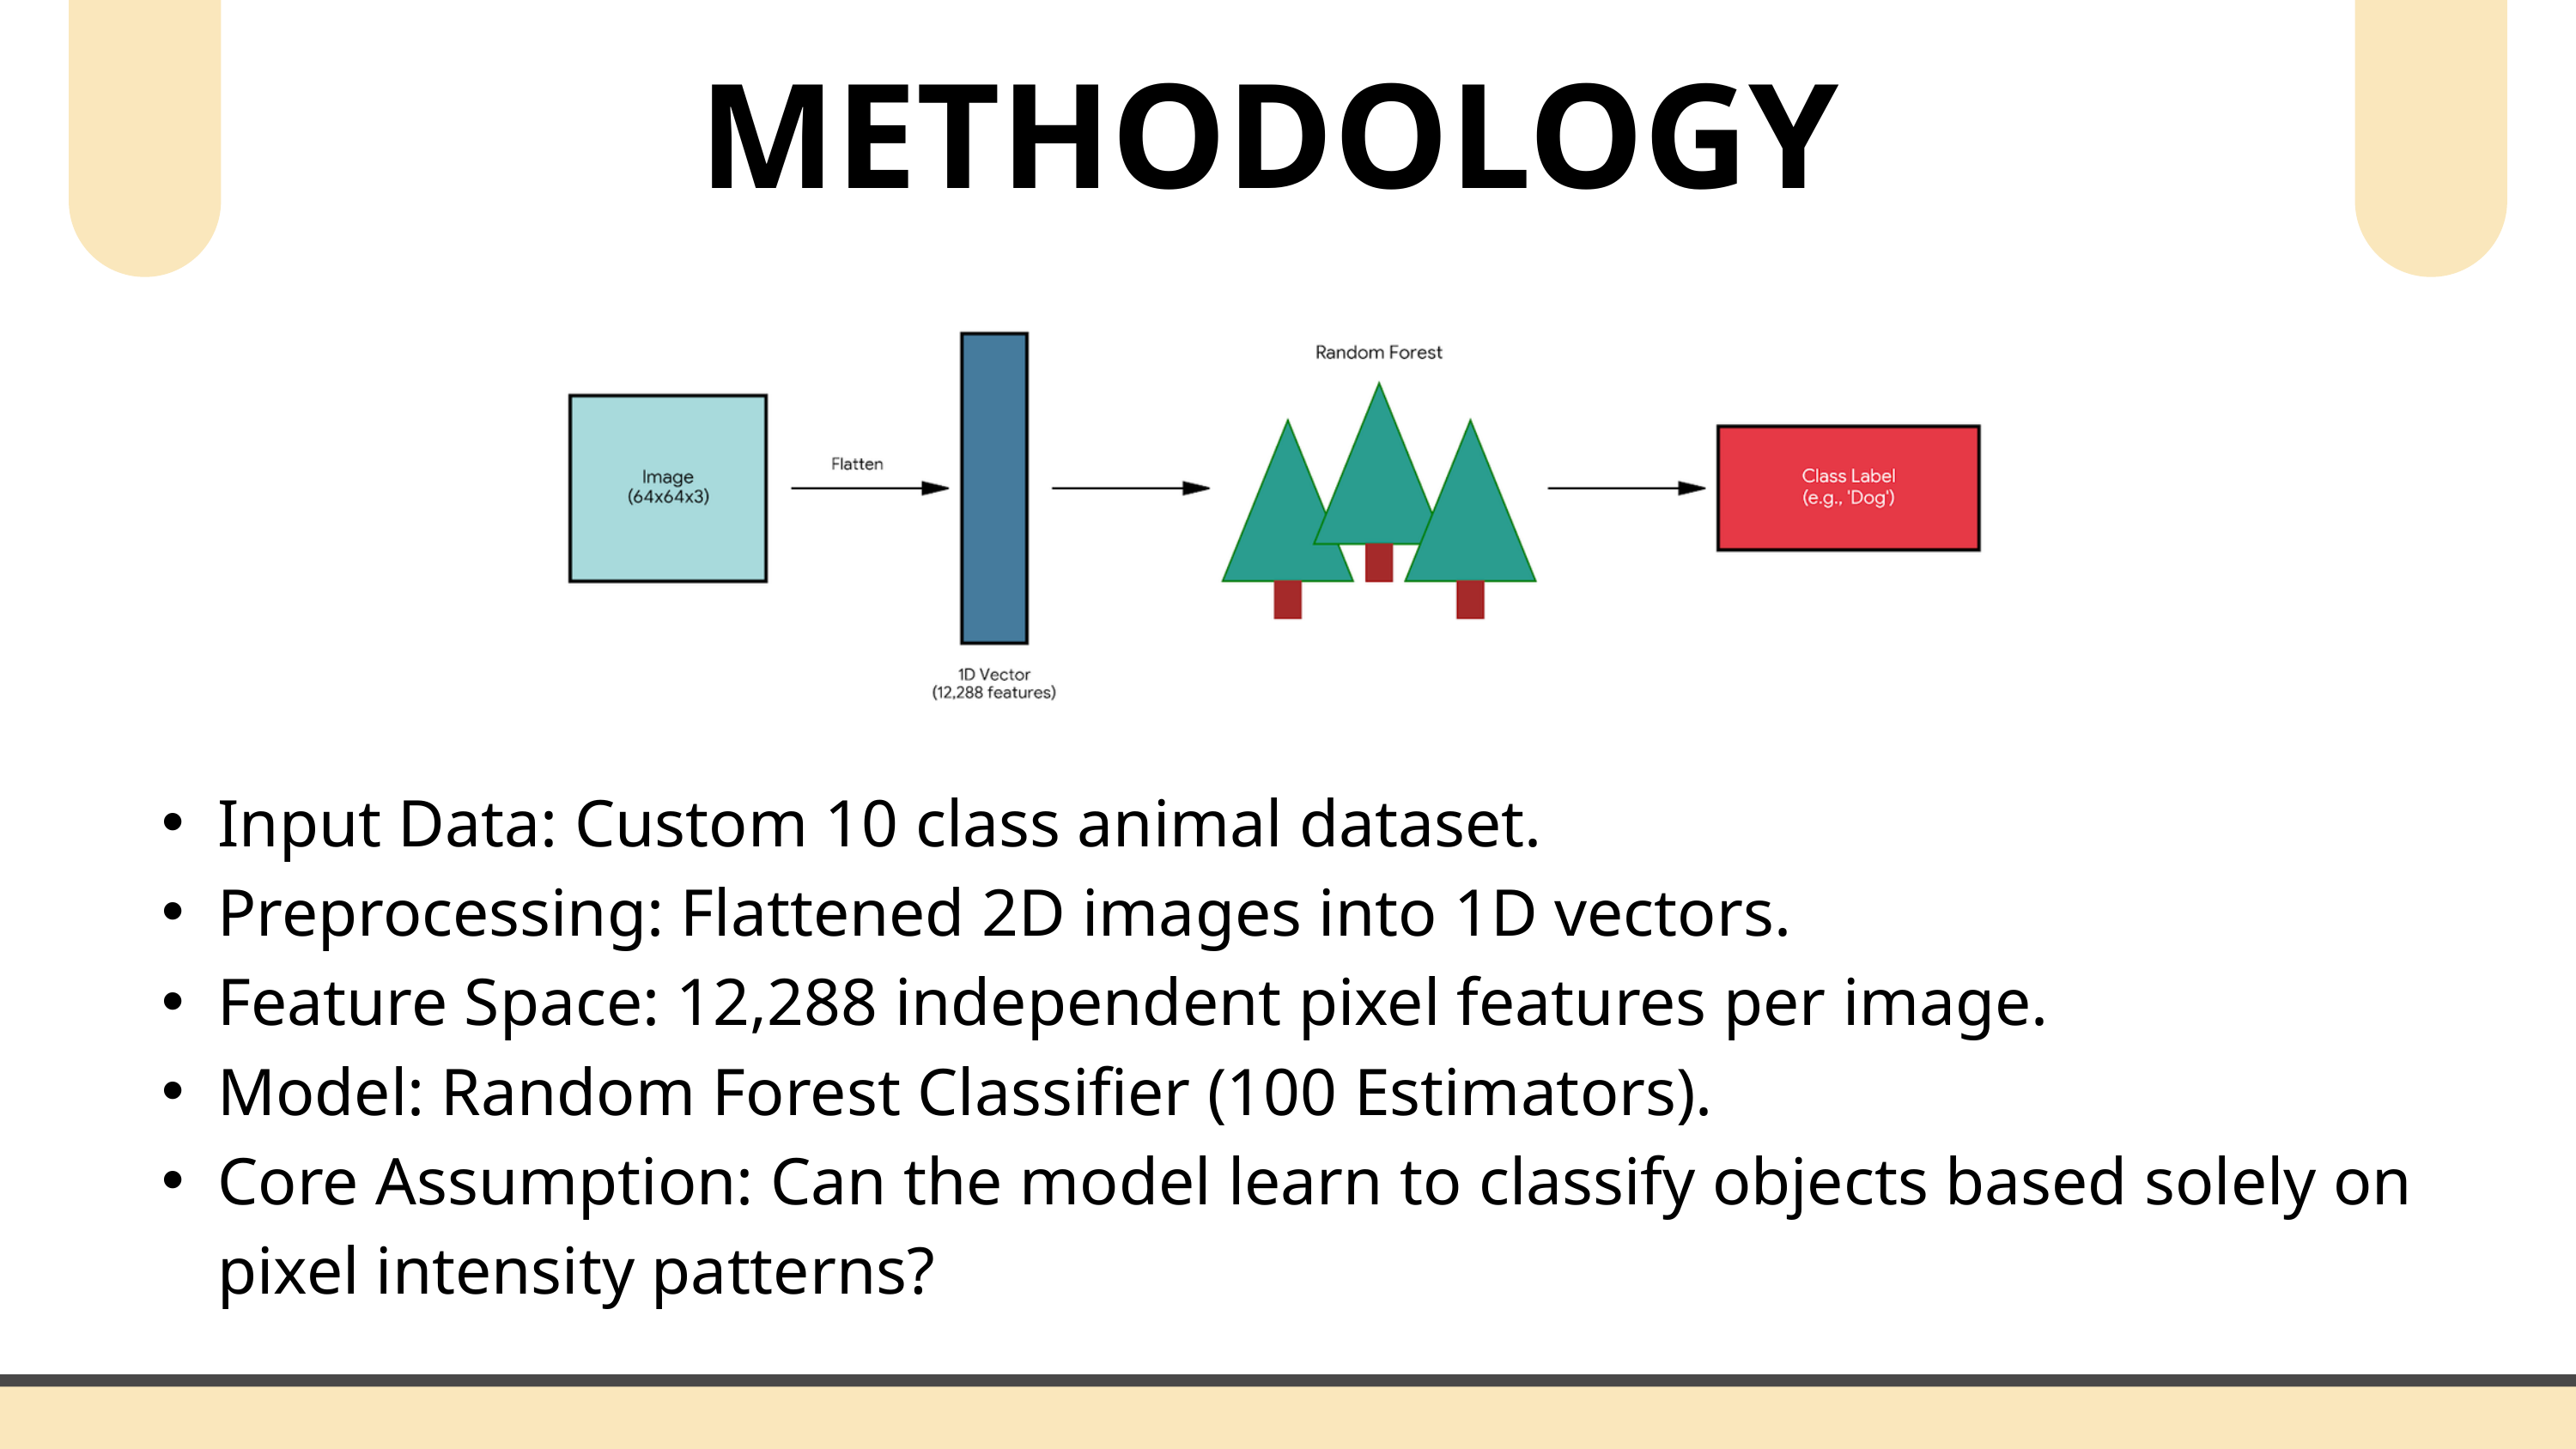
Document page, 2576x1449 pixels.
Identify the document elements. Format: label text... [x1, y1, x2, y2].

text_box Input Data: Custom 10 class animal dataset. Preprocessing: Flattened 2D images into 1D vectors. Feature Space: 12,288 independent pixel features per image. Model: Random Forest Classifier (100 Estimators). Core Assumption: Can the model learn to classify objects based solely on pixel intensity patterns? [106, 770, 2470, 1307]
text_box METHODOLOGY [686, 14, 1890, 218]
text_box [0, 1380, 2576, 1449]
text_box [69, 0, 222, 277]
text_box [2354, 0, 2507, 277]
text_box [492, 258, 2084, 770]
